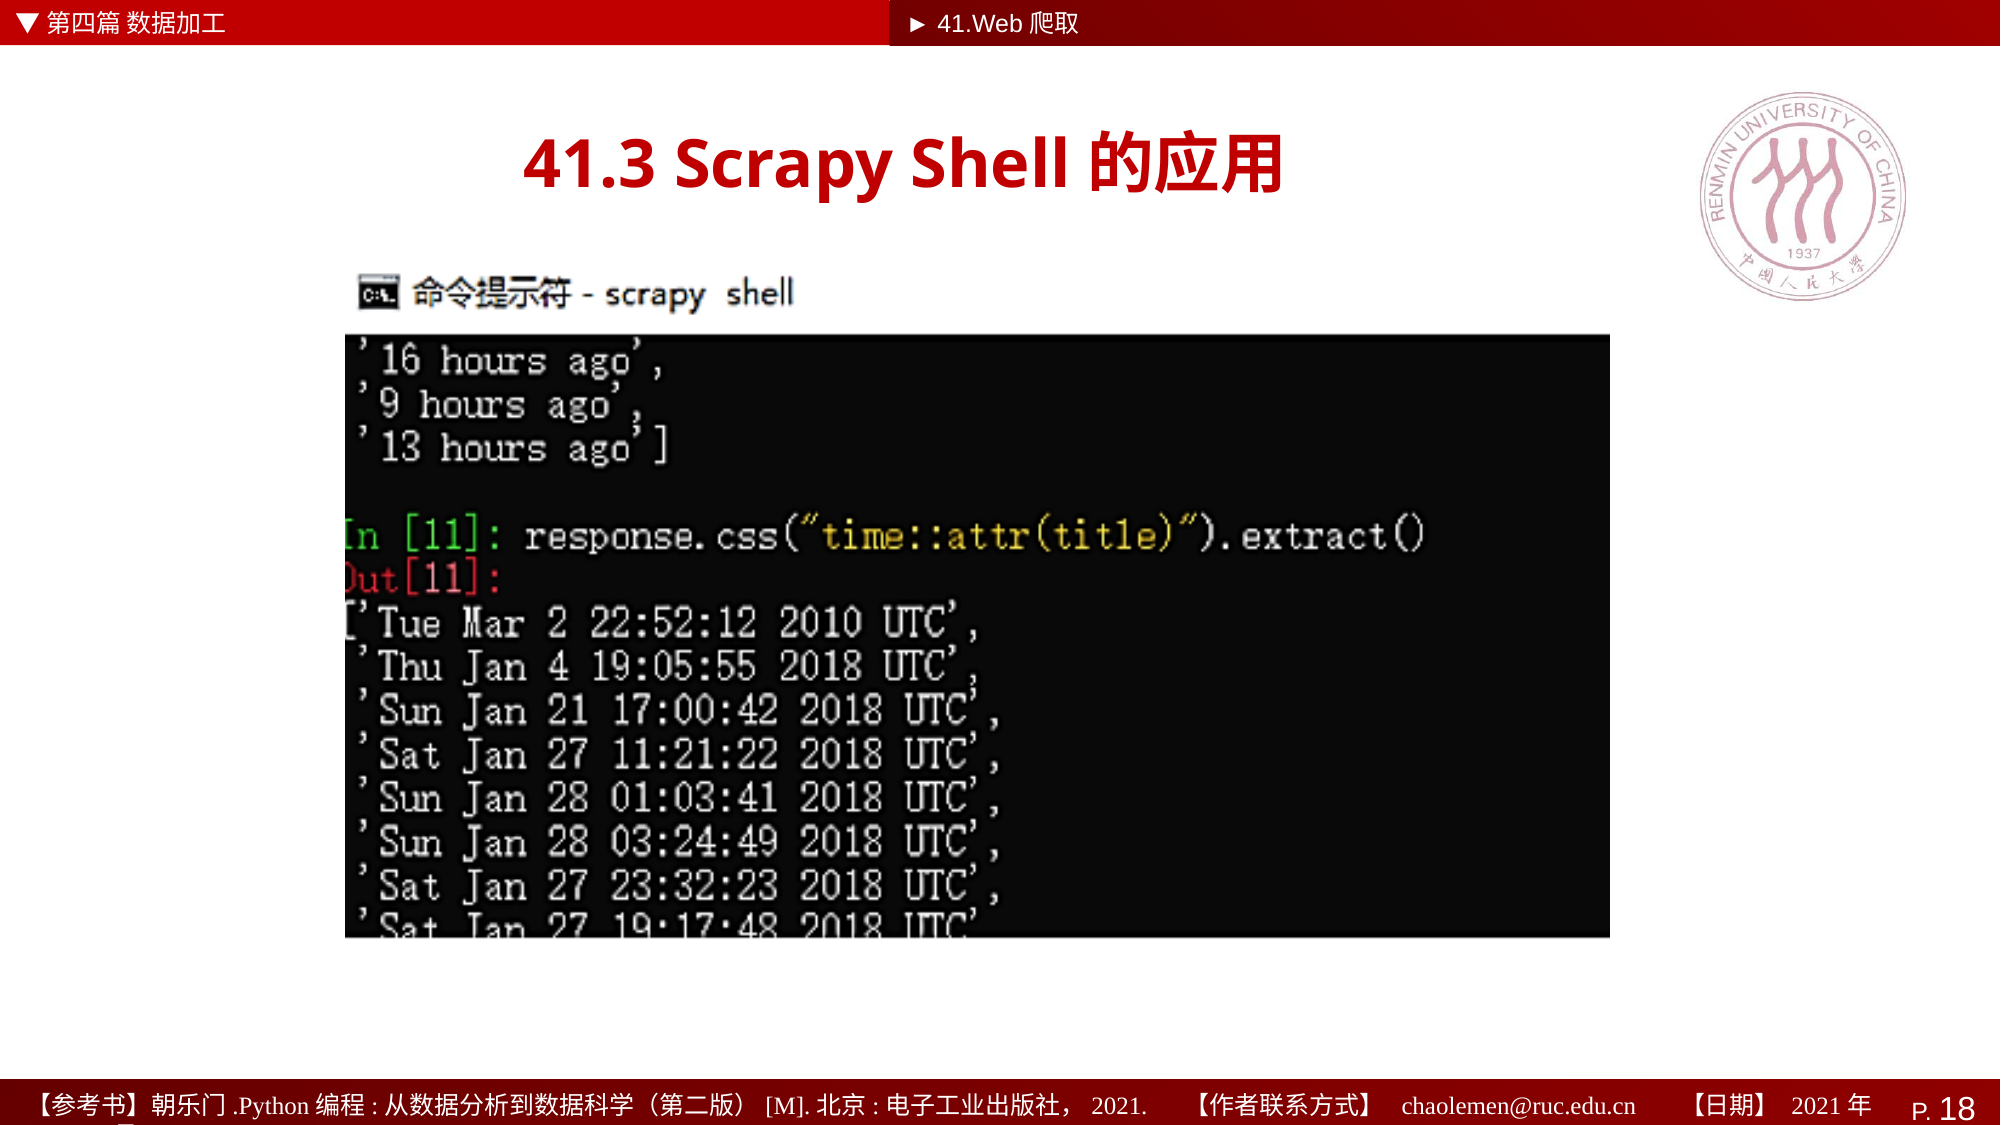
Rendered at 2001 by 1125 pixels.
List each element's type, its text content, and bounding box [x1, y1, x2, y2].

picture [1696, 89, 1910, 304]
picture [345, 267, 1610, 941]
list ▼第四篇 数据加工 [0, 0, 725, 43]
list ► 41.Web爬取 [890, 0, 1249, 43]
title 41.3 Scrapy Shell的应用 [101, 92, 1710, 229]
